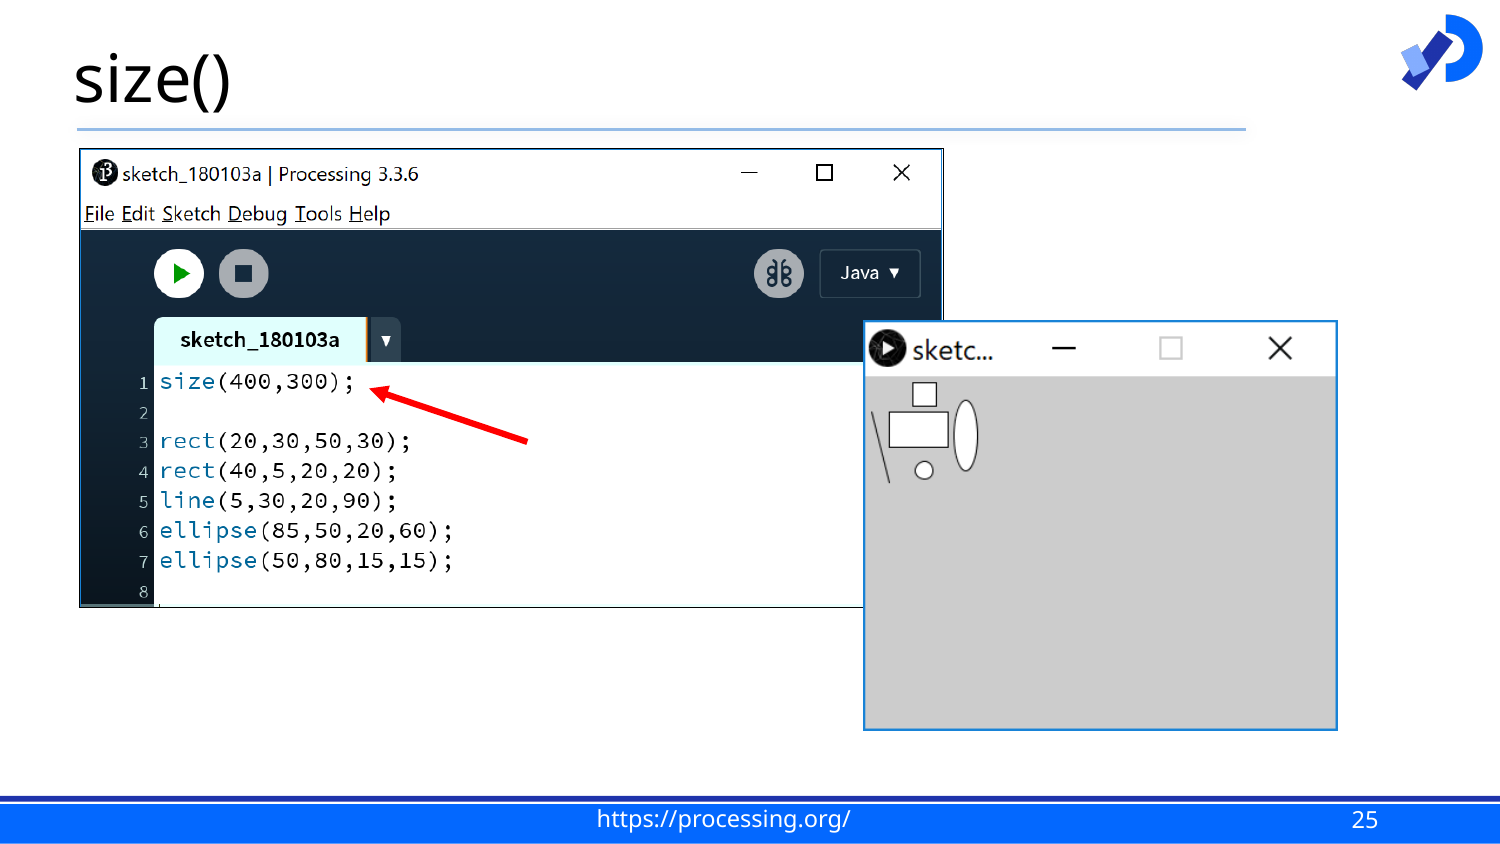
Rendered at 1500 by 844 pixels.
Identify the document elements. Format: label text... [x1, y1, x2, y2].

picture [1398, 9, 1485, 96]
picture [79, 148, 1338, 731]
slide_number 25 [1074, 799, 1388, 844]
title size() [64, 0, 1341, 126]
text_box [368, 388, 528, 443]
footer https://processing.org/ [527, 802, 927, 843]
